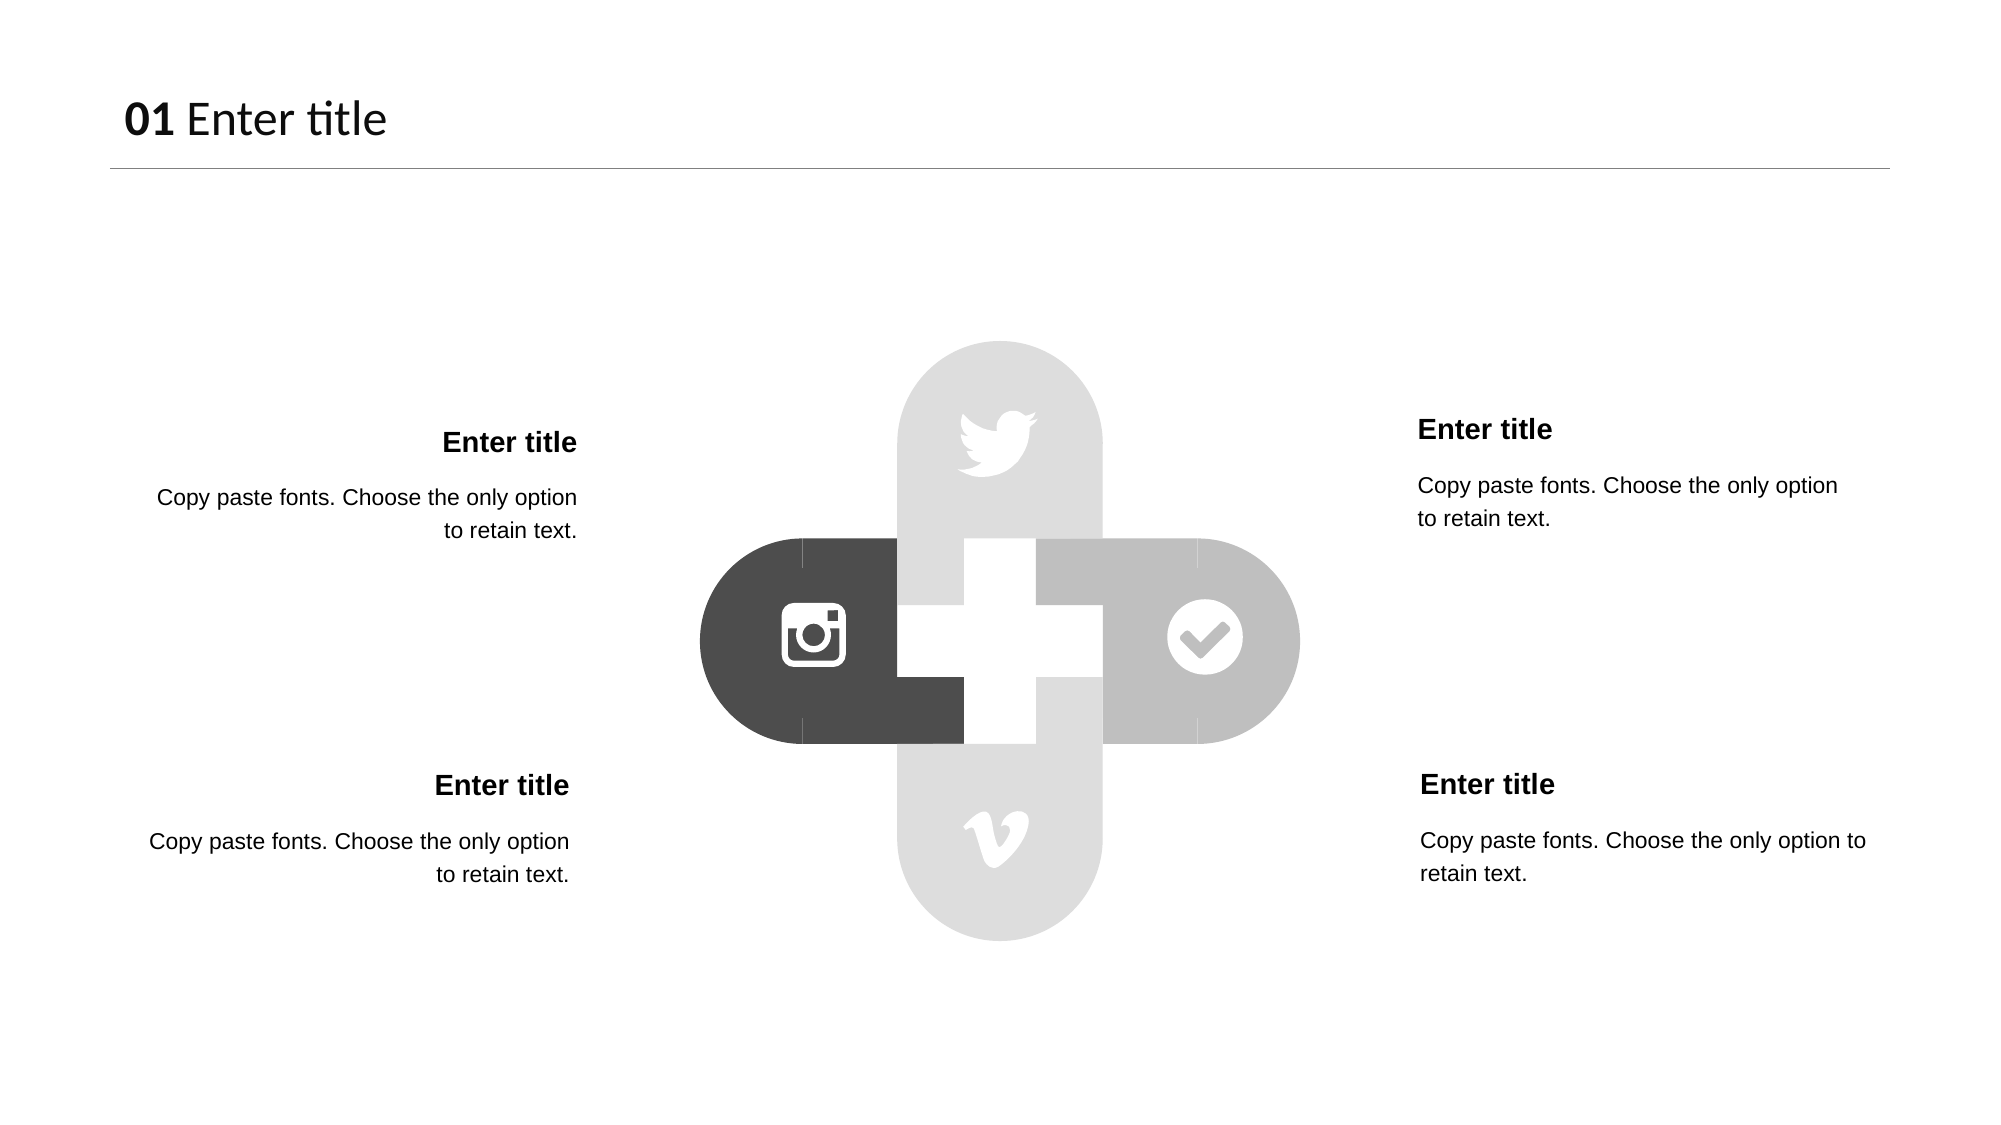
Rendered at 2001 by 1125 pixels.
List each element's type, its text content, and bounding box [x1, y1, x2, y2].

text_box 01 Enter title [109, 78, 1021, 153]
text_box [116, 340, 1884, 941]
